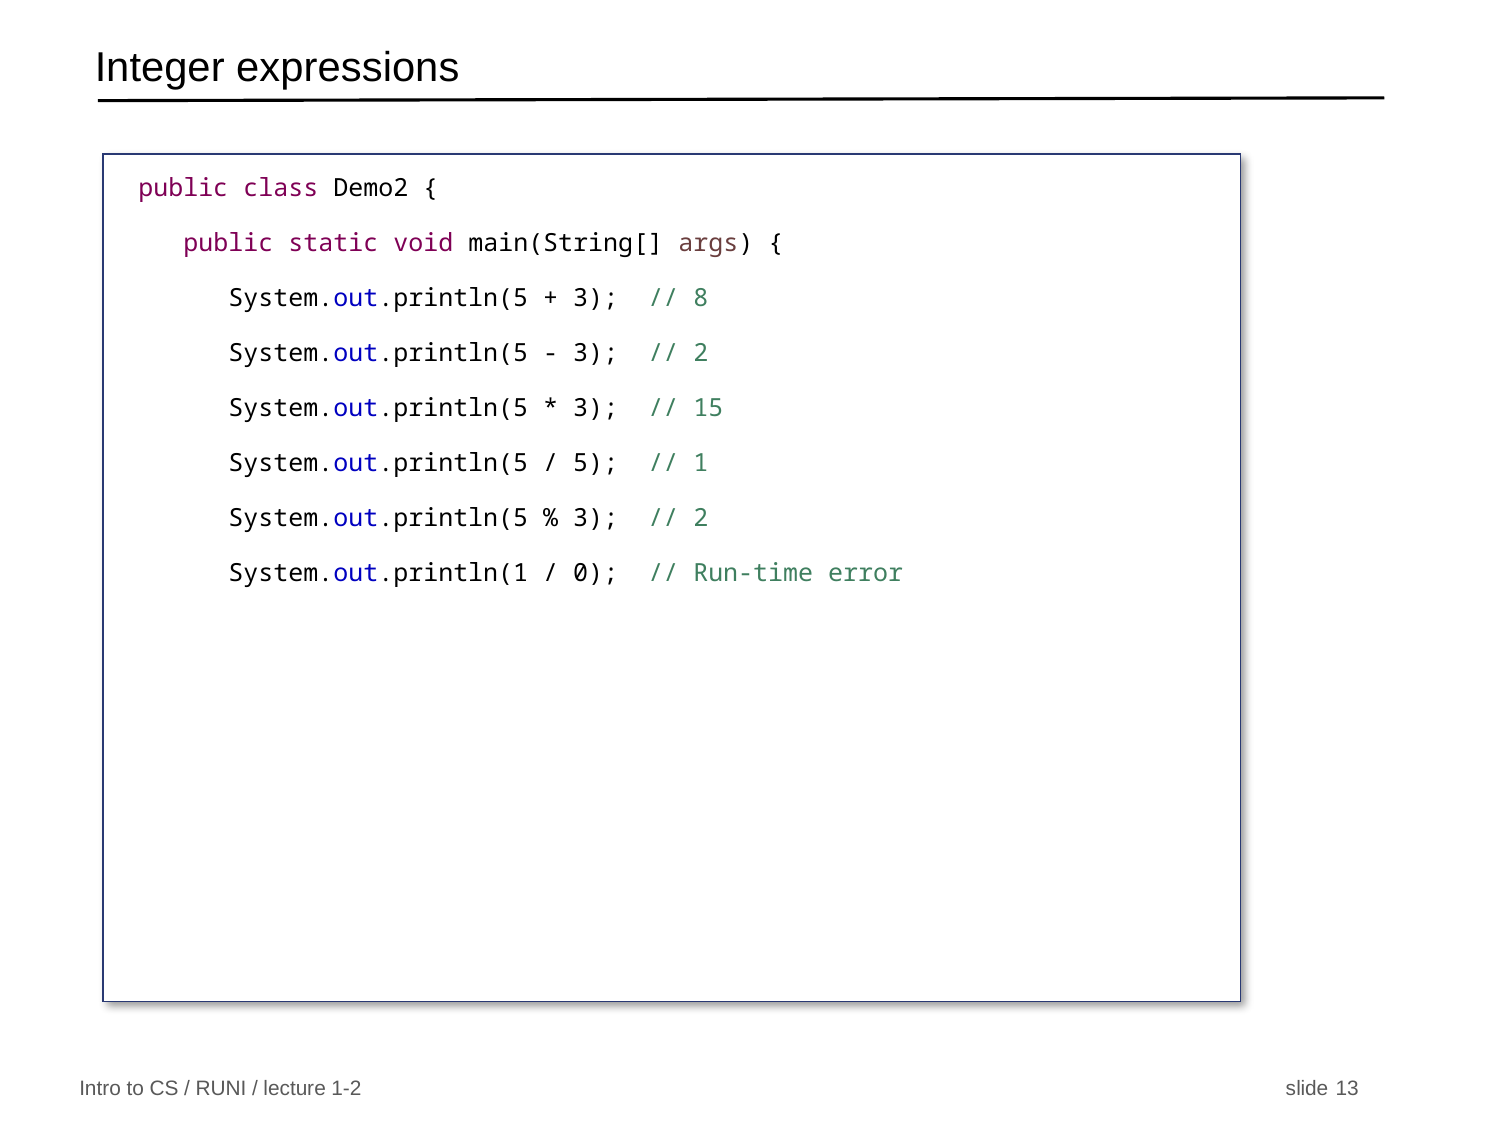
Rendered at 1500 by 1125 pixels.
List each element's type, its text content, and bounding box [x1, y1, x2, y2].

title Integer expressions [79, 33, 1371, 109]
text_box public class Demo2 { public static void main(String[] args) { System.out.println(5 + 3); // 8 System.out.println(5 - 3); // 2 System.out.println(5 * 3); // 15 System.out.println(5 / 5); // 1 System.out.println(5 % 3); // 2 System.out.println(1 / 0); // Run-time error [102, 154, 1241, 1002]
